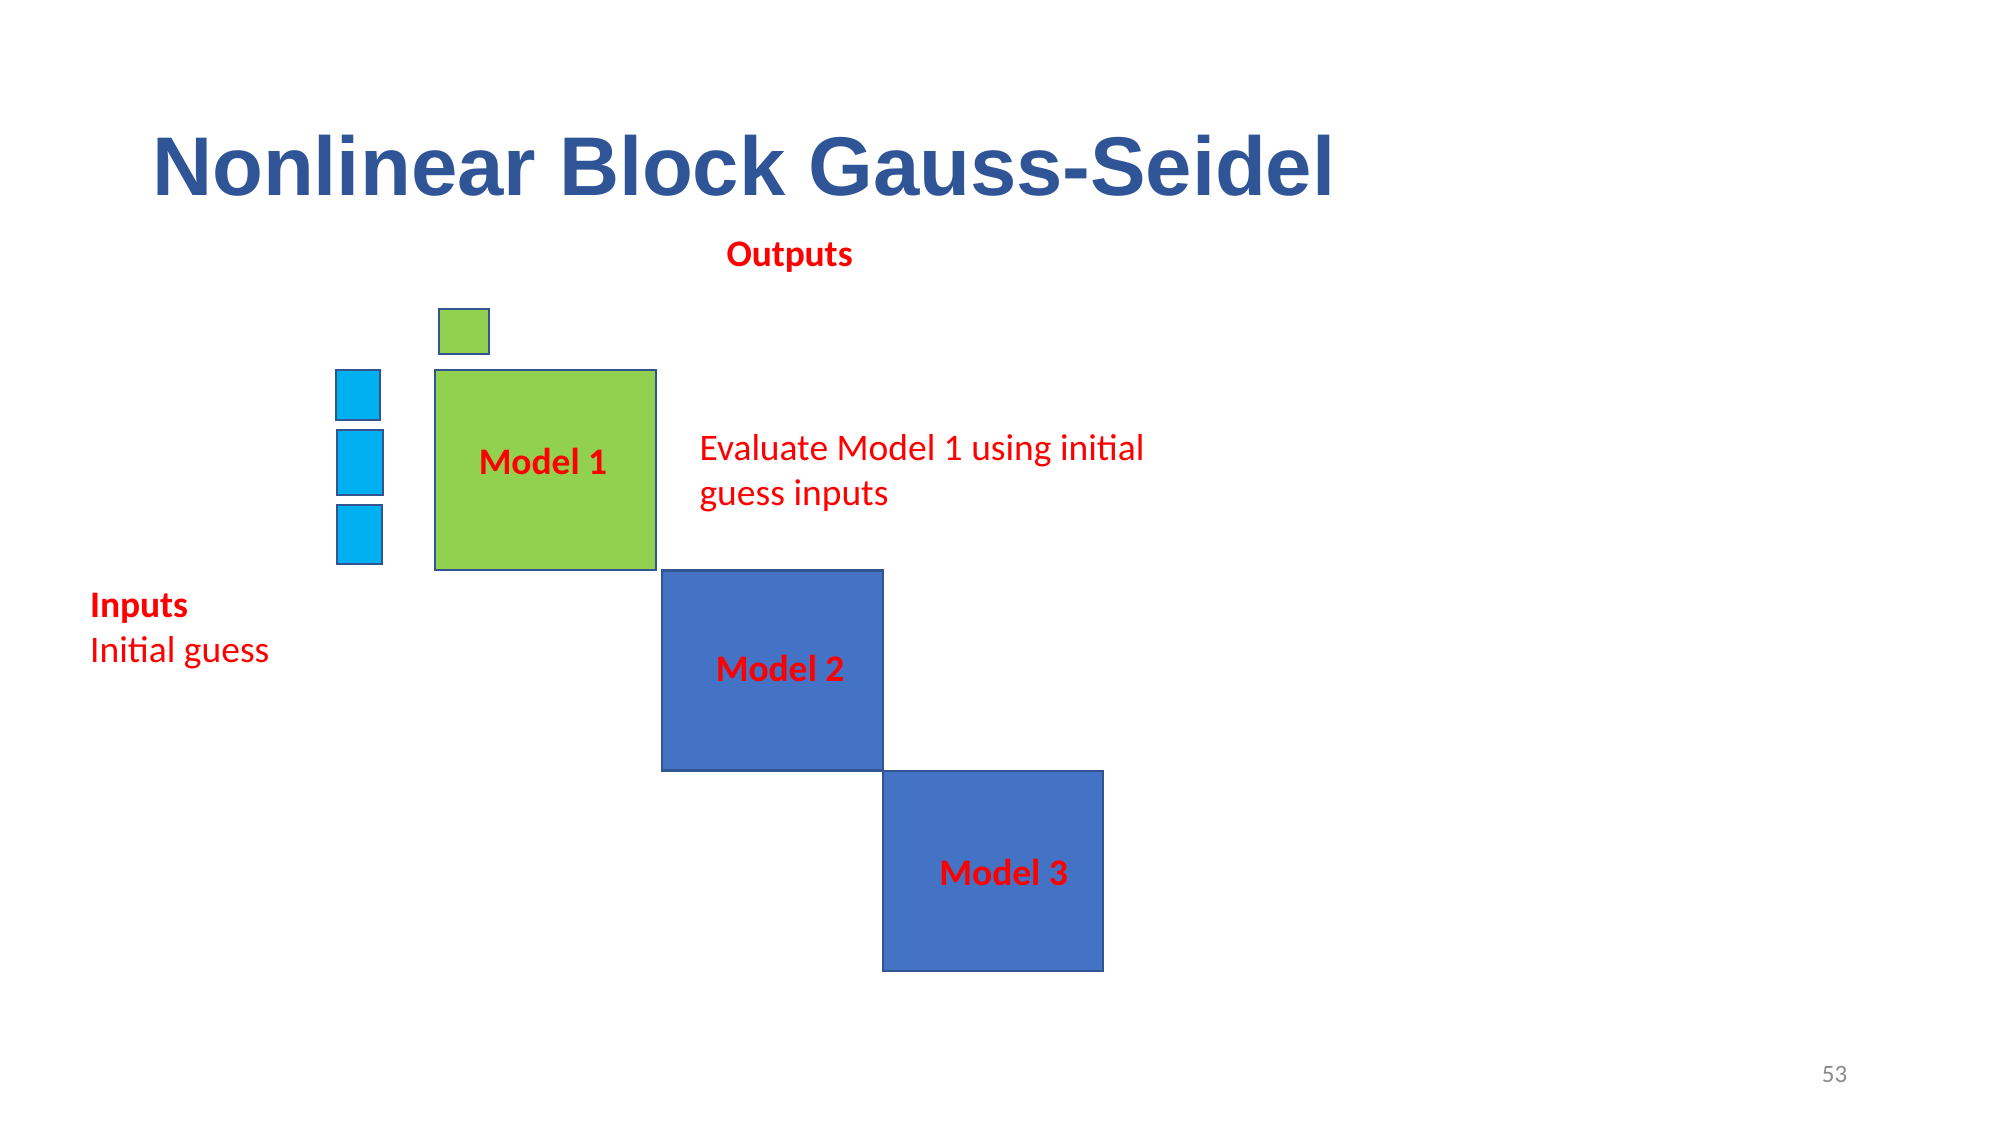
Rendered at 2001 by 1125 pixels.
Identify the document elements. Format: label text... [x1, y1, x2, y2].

text_box [336, 504, 383, 565]
text_box Model 2 [701, 636, 968, 697]
text_box [661, 569, 884, 772]
text_box Evaluate Model 1 using initial guess inputs [684, 415, 1192, 521]
text_box [335, 369, 381, 421]
slide_number 53 [1412, 1042, 1863, 1103]
text_box [336, 429, 384, 496]
text_box [434, 369, 657, 571]
text_box [882, 770, 1104, 972]
text_box Model 3 [924, 840, 1192, 901]
text_box Outputs [711, 221, 979, 282]
text_box Inputs Initial guess [75, 573, 343, 678]
text_box [438, 308, 490, 355]
title Nonlinear Block Gauss-Seidel [137, 59, 1747, 278]
text_box Model 1 [464, 430, 684, 490]
